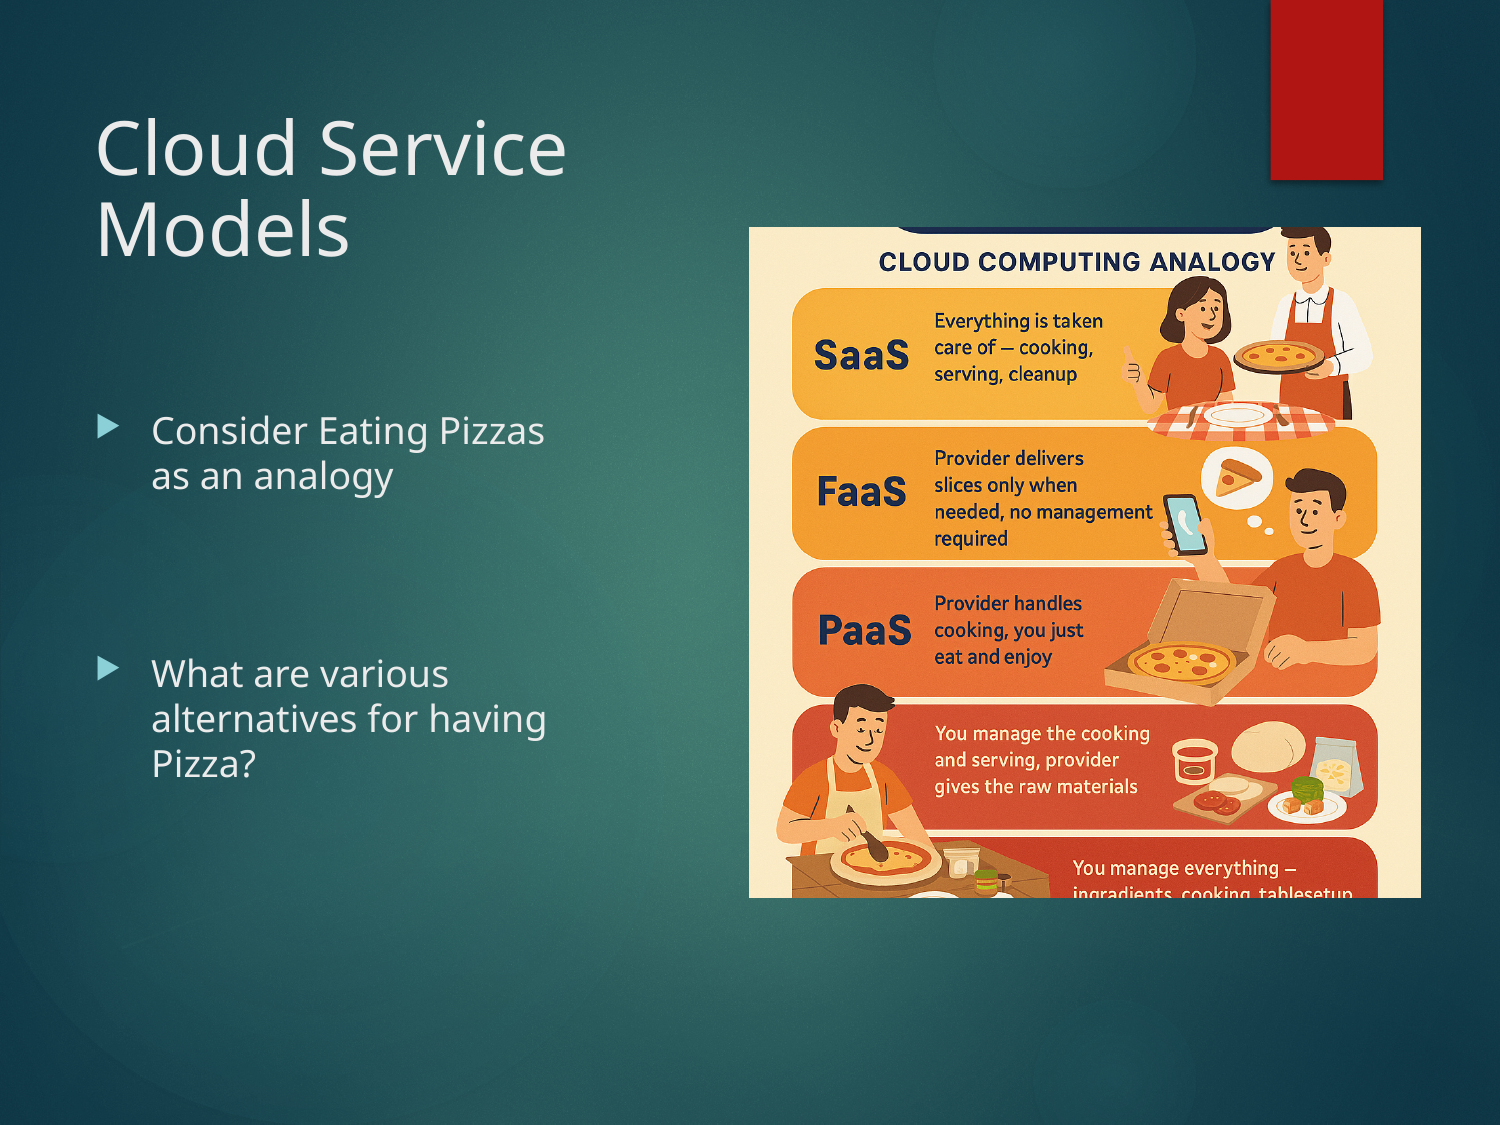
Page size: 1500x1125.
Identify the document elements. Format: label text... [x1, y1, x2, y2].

picture [749, 226, 1421, 898]
list Consider Eating Pizzas as an analogy What are various alternatives for having Pizza? [79, 399, 593, 1021]
title Cloud Service Models [79, 103, 593, 370]
